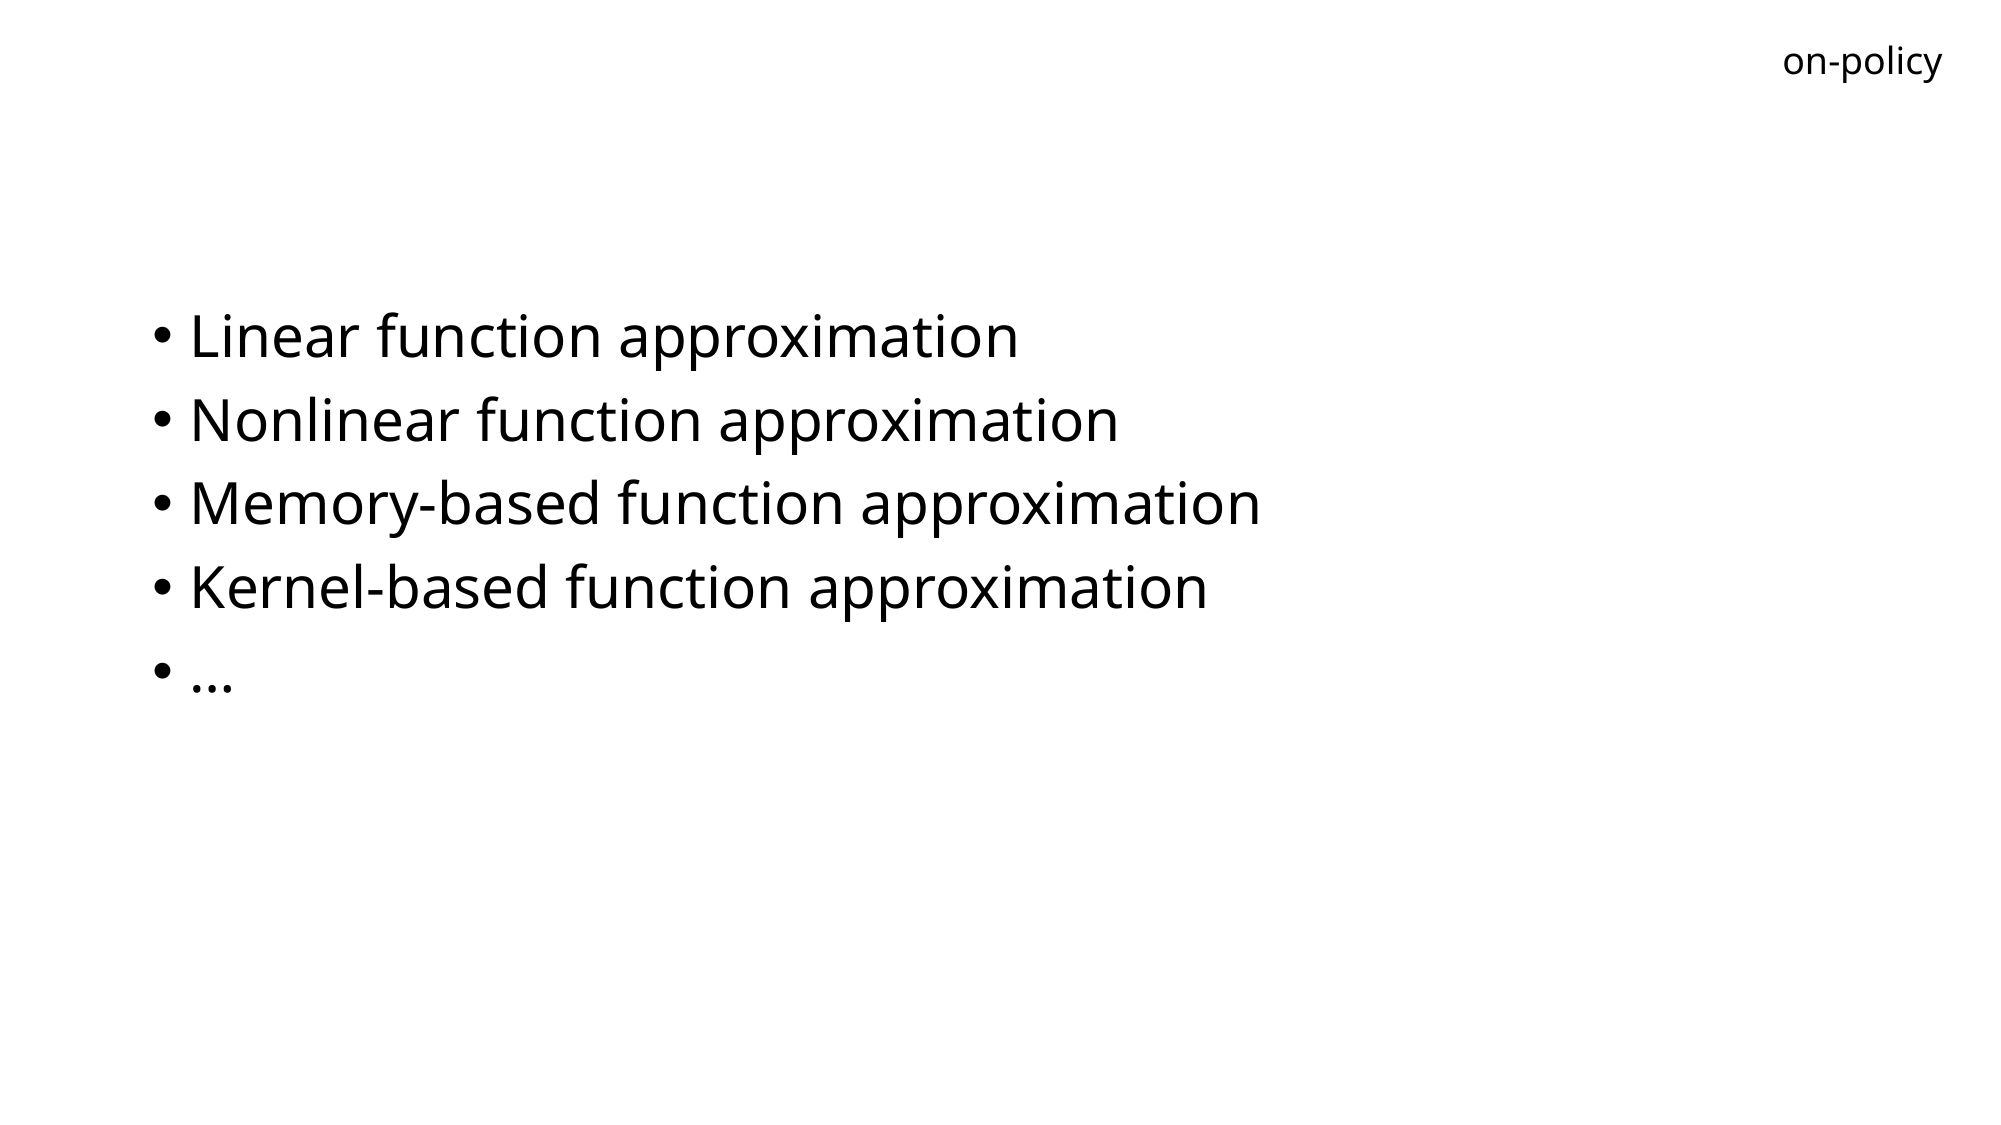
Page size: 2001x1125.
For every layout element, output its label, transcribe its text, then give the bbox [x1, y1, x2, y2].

text_box on-policy [1767, 29, 1958, 90]
list Linear function approximation Nonlinear function approximation Memory-based function approximation Kernel-based function approximation … [137, 299, 1863, 1014]
